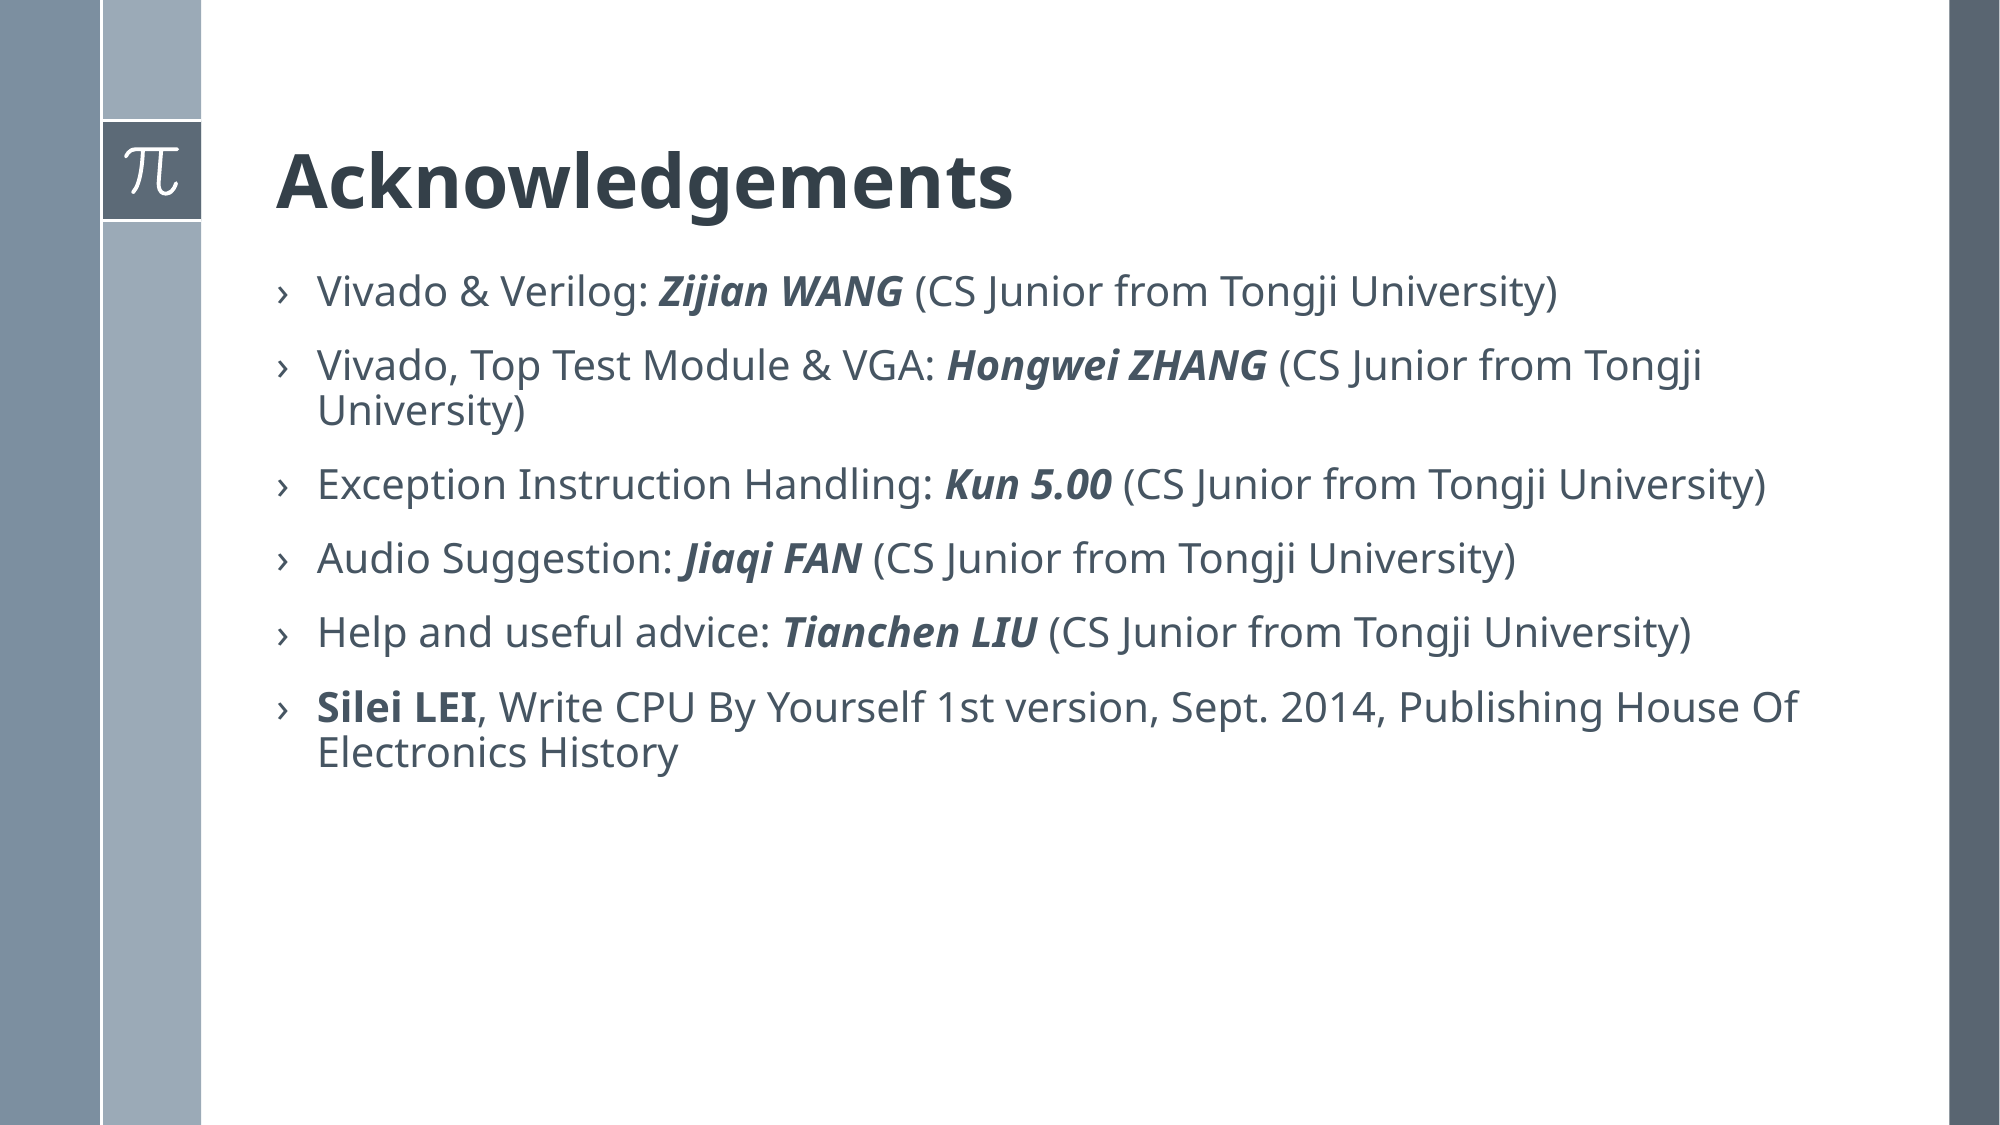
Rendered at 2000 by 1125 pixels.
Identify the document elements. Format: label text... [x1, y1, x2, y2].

title Acknowledgements [261, 29, 1867, 233]
list Vivado & Verilog: Zijian WANG (CS Junior from Tongji University) Vivado, Top Test Module & VGA: Hongwei ZHANG (CS Junior from Tongji University) Exception Instruction Handling: Kun 5.00 (CS Junior from Tongji University) Audio Suggestion: Jiaqi FAN (CS Junior from Tongji University) Help and useful advice: Tianchen LIU (CS Junior from Tongji University) Silei LEI, Write CPU By Yourself 1st version, Sept. 2014, Publishing House Of Electronics History [261, 262, 1867, 1013]
